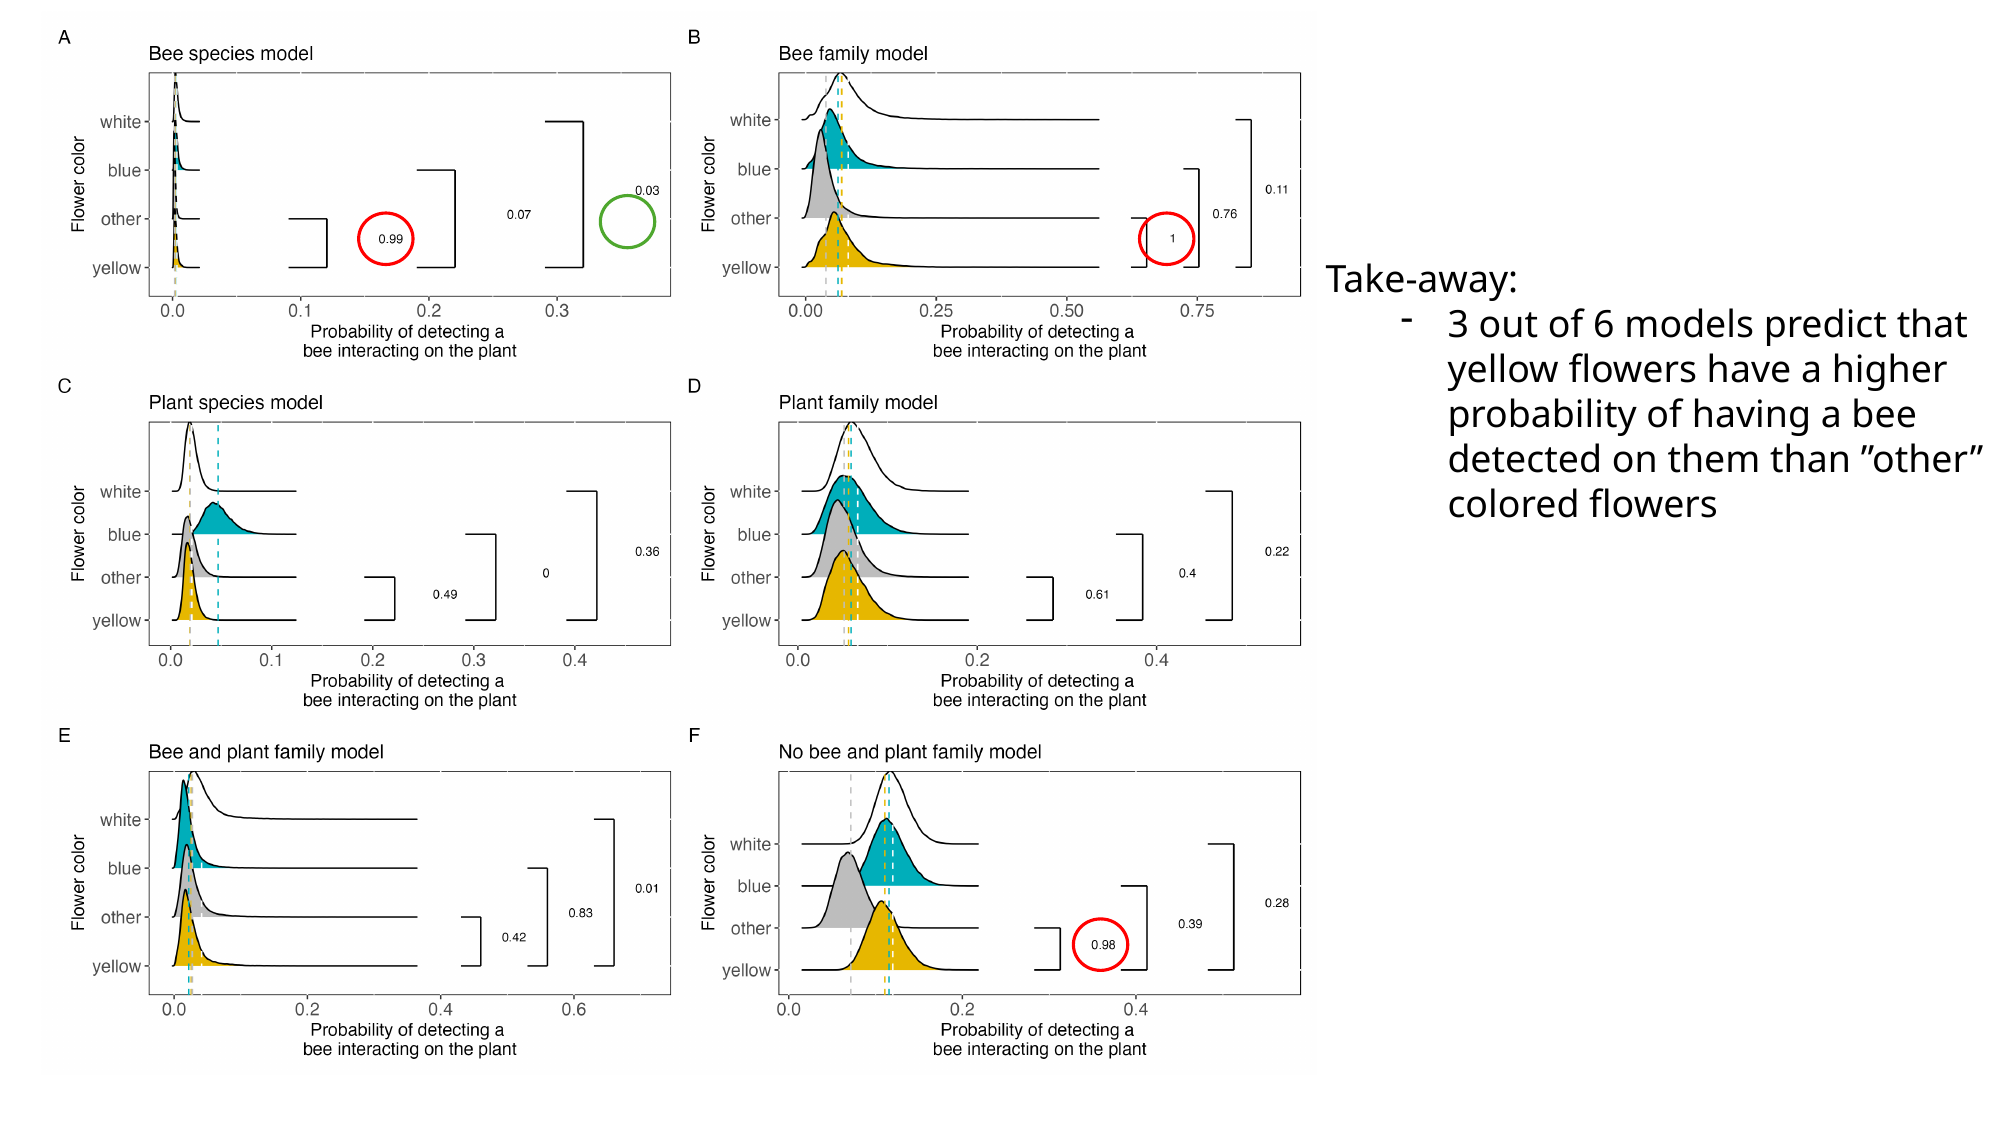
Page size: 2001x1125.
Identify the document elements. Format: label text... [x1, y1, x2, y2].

text_box Take-away: 3 out of 6 models predict that yellow flowers have a higher probability of having a bee detected on them than ”other” colored flowers [1317, 247, 2000, 578]
picture [40, 11, 1317, 1075]
